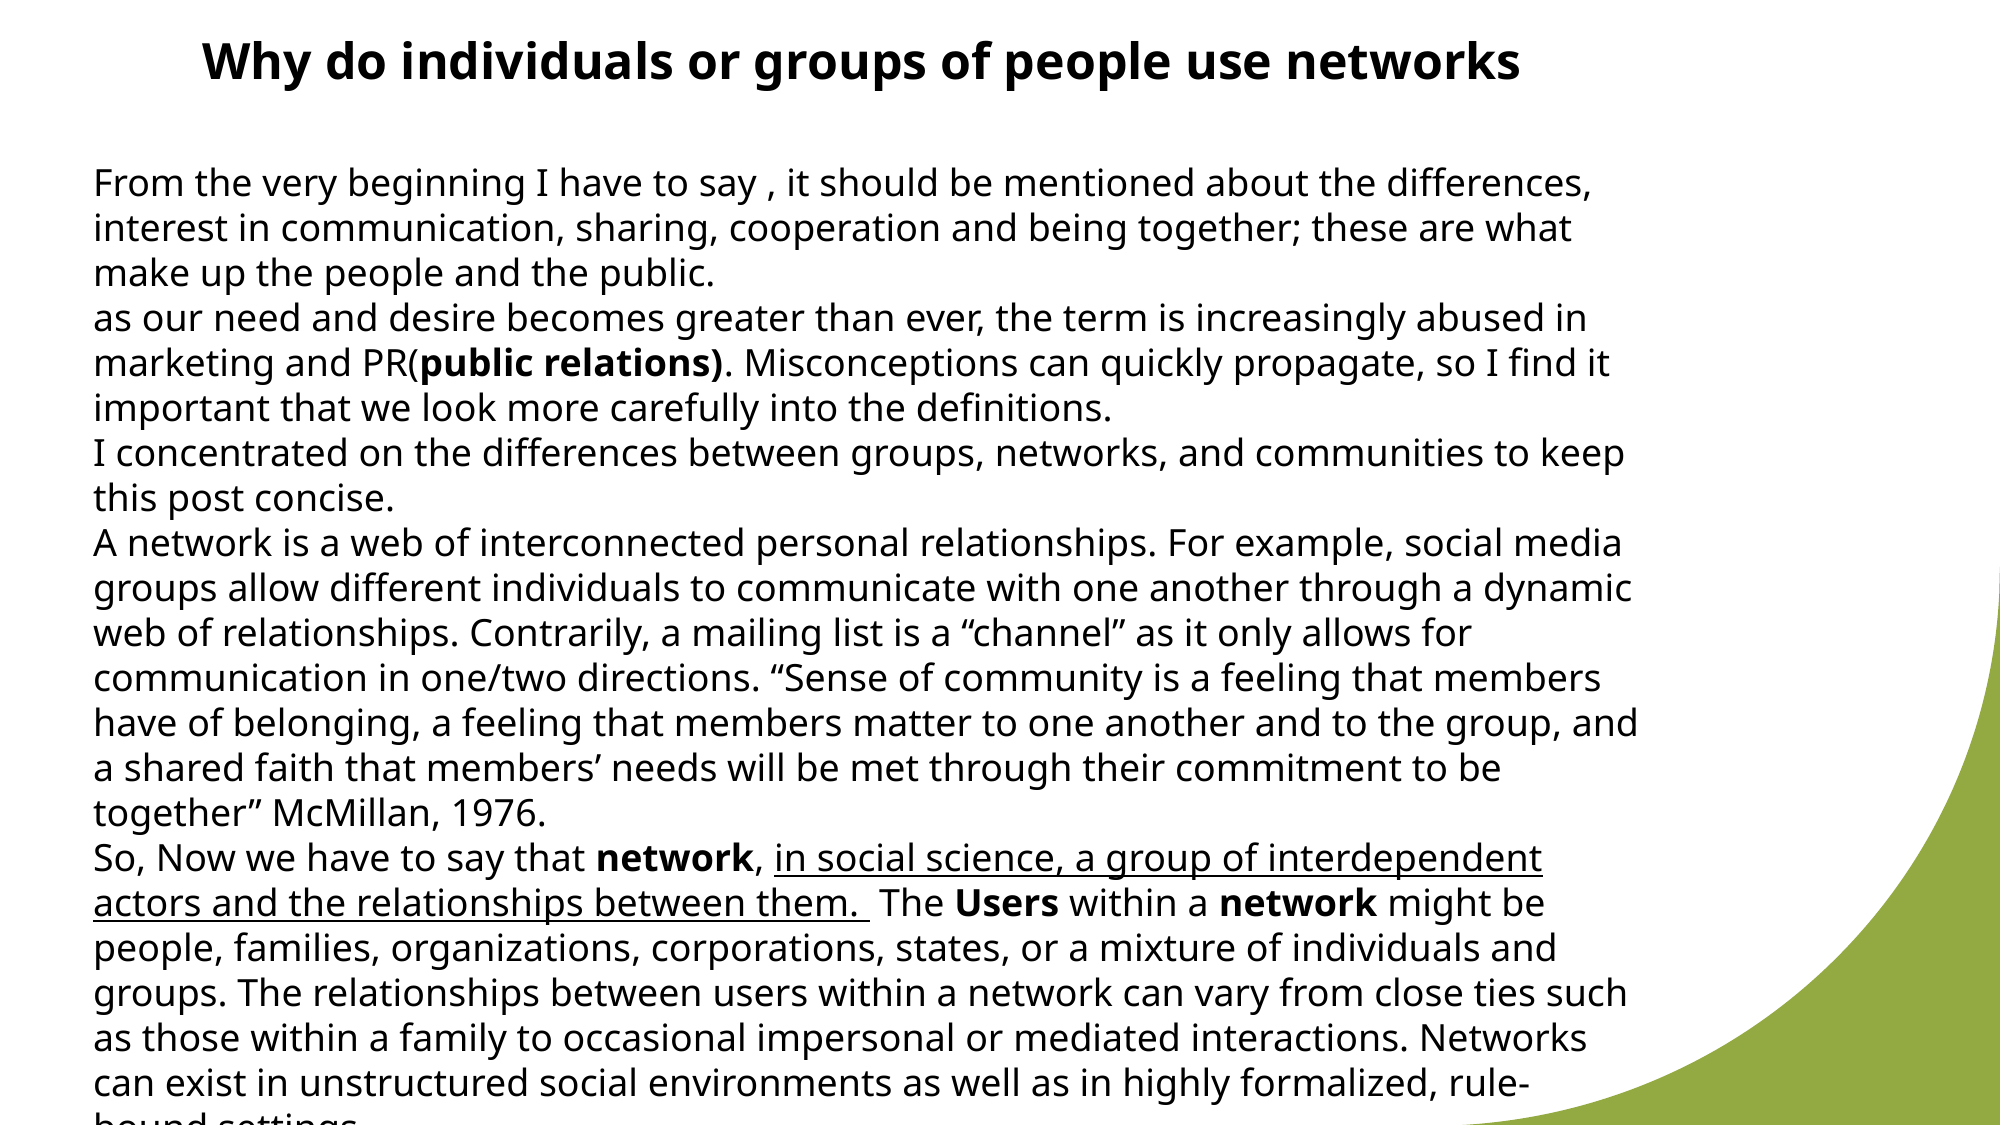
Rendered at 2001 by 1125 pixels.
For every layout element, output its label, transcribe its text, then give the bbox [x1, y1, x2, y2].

title Why do individuals or groups of people use networks [187, 17, 1765, 98]
text_box From the very beginning I have to say , it should be mentioned about the differences, interest in communication, sharing, cooperation and being together; these are what make up the people and the public. as our need and desire becomes greater than ever, the term is increasingly abused in marketing and PR(public relations). Misconceptions can quickly propagate, so I find it important that we look more carefully into the definitions. I concentrated on the differences between groups, networks, and communities to keep this post concise. A network is a web of interconnected personal relationships. For example, social media groups allow different individuals to communicate with one another through a dynamic web of relationships. Contrarily, a mailing list is a “channel” as it only allows for communication in one/two directions. “Sense of community is a feeling that members have of belonging, a feeling that members matter to one another and to the group, and a shared faith that members’ needs will be met through their commitment to be together” McMillan, 1976. So, Now we have to say that network, in social science, a group of interdependent actors and the relationships between them. The Users within a network might be people, families, organizations, corporations, states, or a mixture of individuals and groups. The relationships between users within a network can vary from close ties such as those within a family to occasional impersonal or mediated interactions. Networks can exist in unstructured social environments as well as in highly formalized, rule-bound settings. [78, 151, 1657, 1125]
